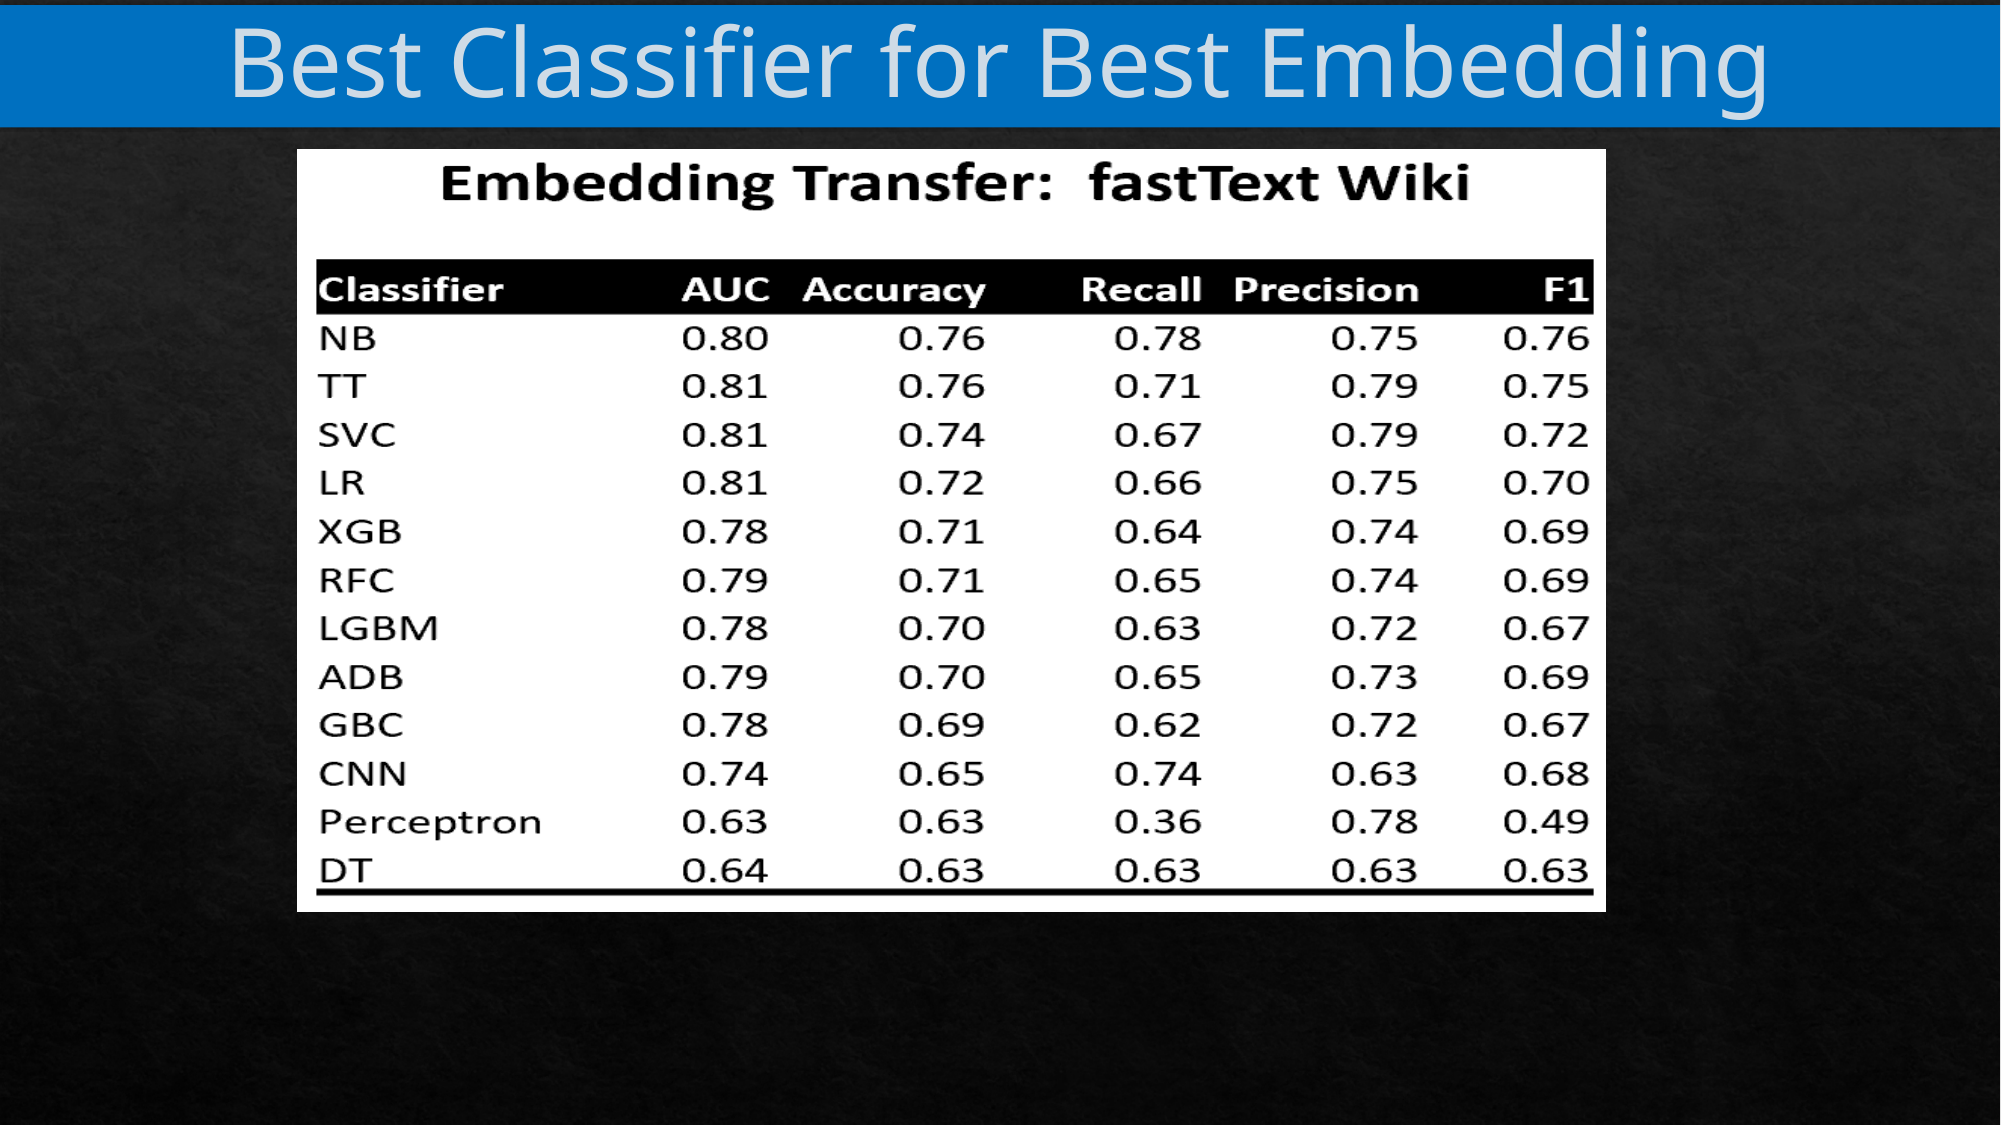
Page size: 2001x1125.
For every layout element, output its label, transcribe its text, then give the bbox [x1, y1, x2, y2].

title Best Classifier for Best Embedding [0, 5, 2000, 128]
picture [297, 149, 1606, 913]
